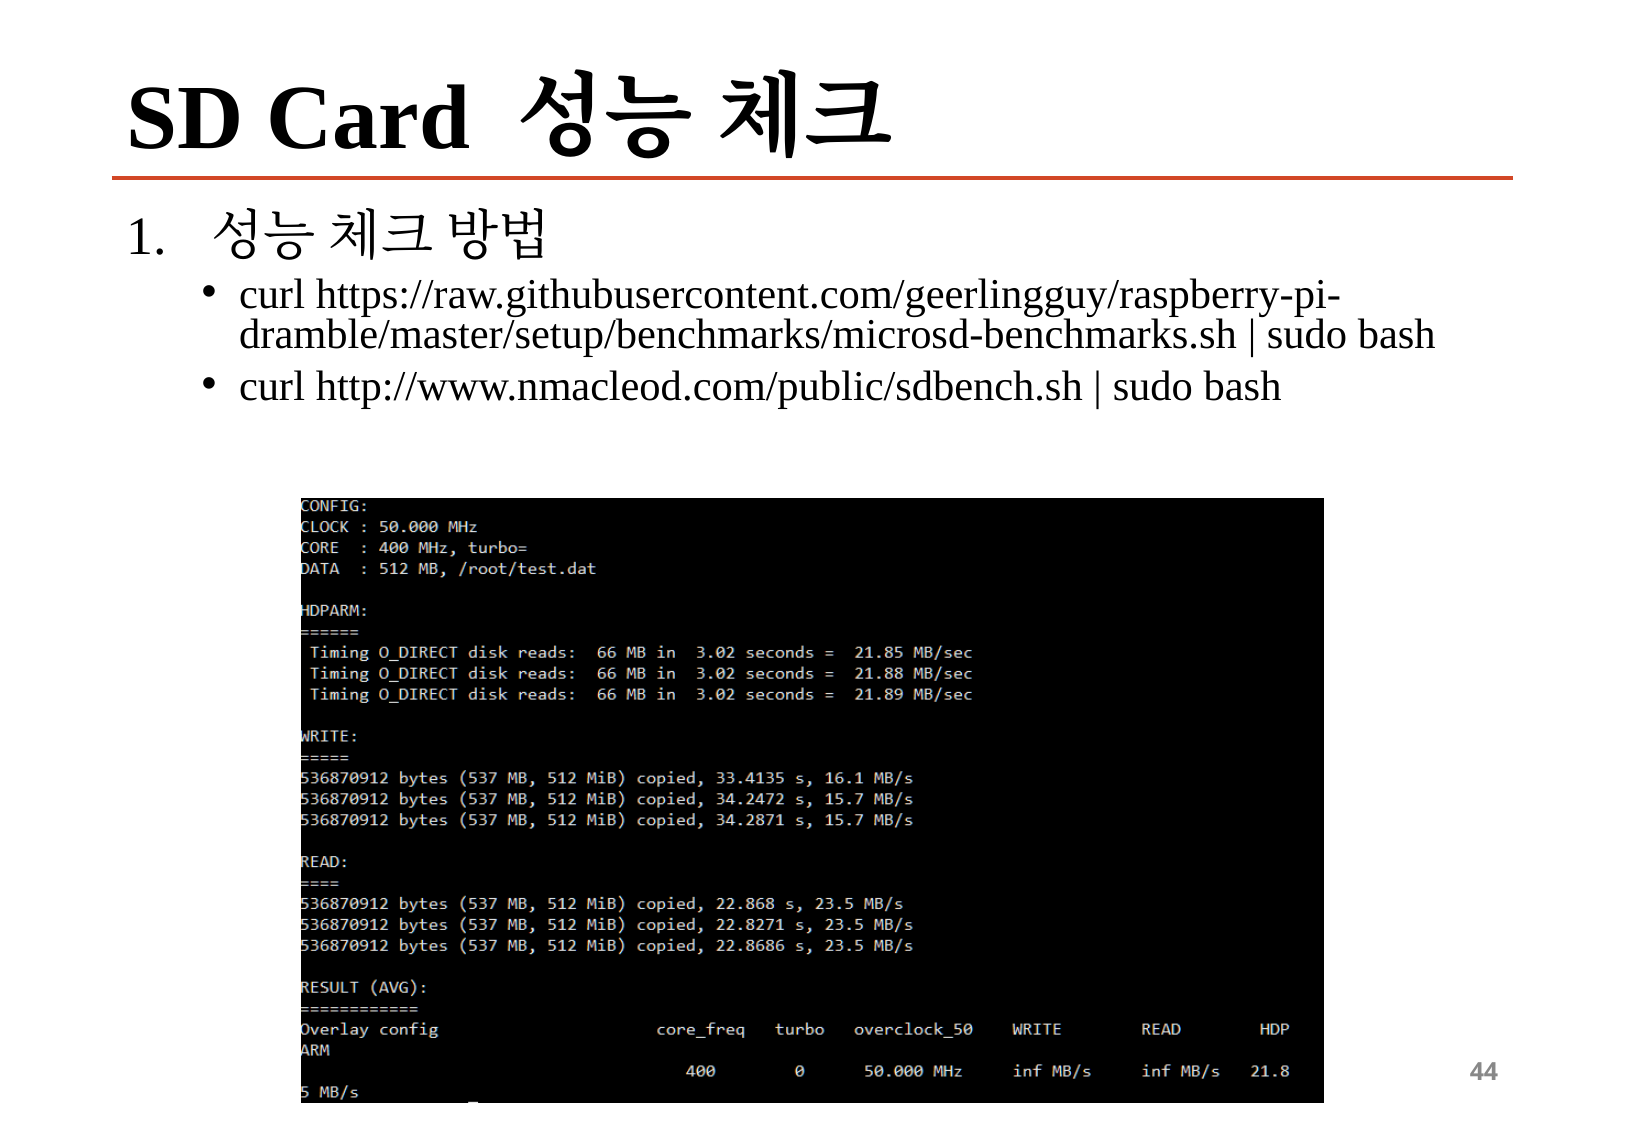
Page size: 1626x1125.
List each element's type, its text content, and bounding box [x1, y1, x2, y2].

list 성능 체크 방법 curl https://raw.githubusercontent.com/geerlingguy/raspberry-pi-dramble/master/setup/benchmarks/microsd-benchmarks.sh | sudo bash curl http://www.nmacleod.com/public/sdbench.sh | sudo bash [111, 205, 1514, 424]
picture [300, 498, 1325, 1103]
slide_number ‹#› [1433, 1042, 1514, 1103]
title SD Card 성능 체크 [111, 59, 1514, 179]
